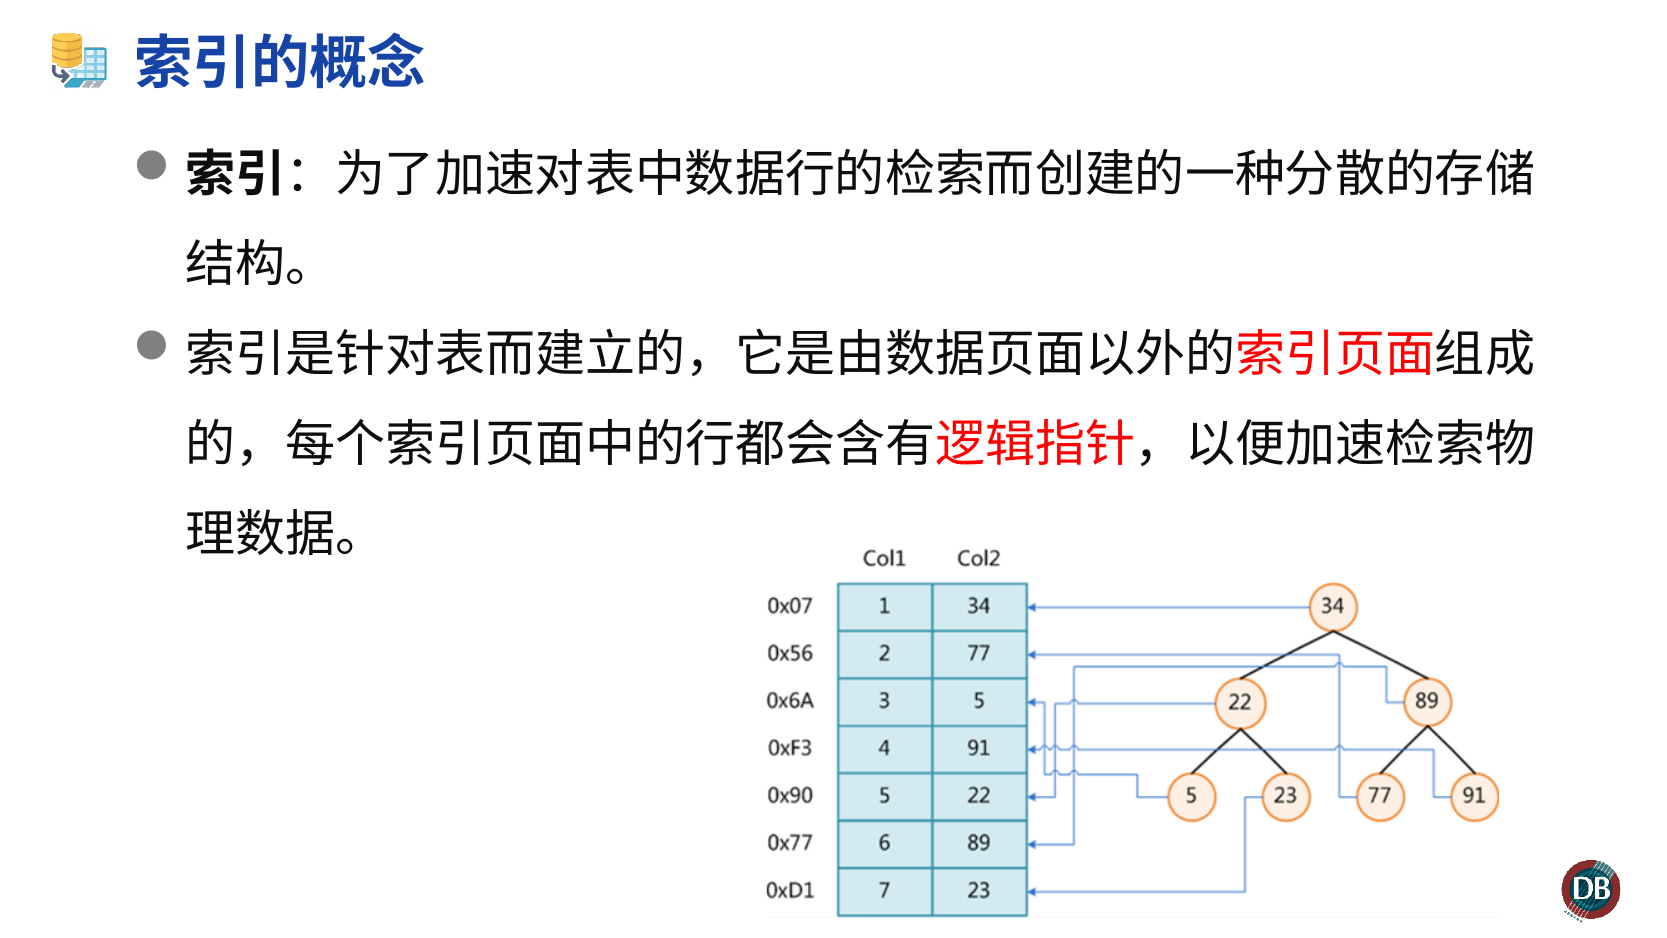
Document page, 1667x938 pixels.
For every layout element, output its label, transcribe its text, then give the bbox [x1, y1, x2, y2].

picture [49, 30, 109, 90]
picture [762, 544, 1499, 918]
text_box 索引：为了加速对表中数据行的检索而创建的一种分散的存储结构。 索引是针对表而建立的，它是由数据页面以外的索引页面组成的，每个索引页面中的行都会含有逻辑指针，以便加速检索物理数据。 [120, 105, 1566, 569]
picture [1557, 858, 1623, 924]
title 索引的概念 [118, 17, 1590, 103]
